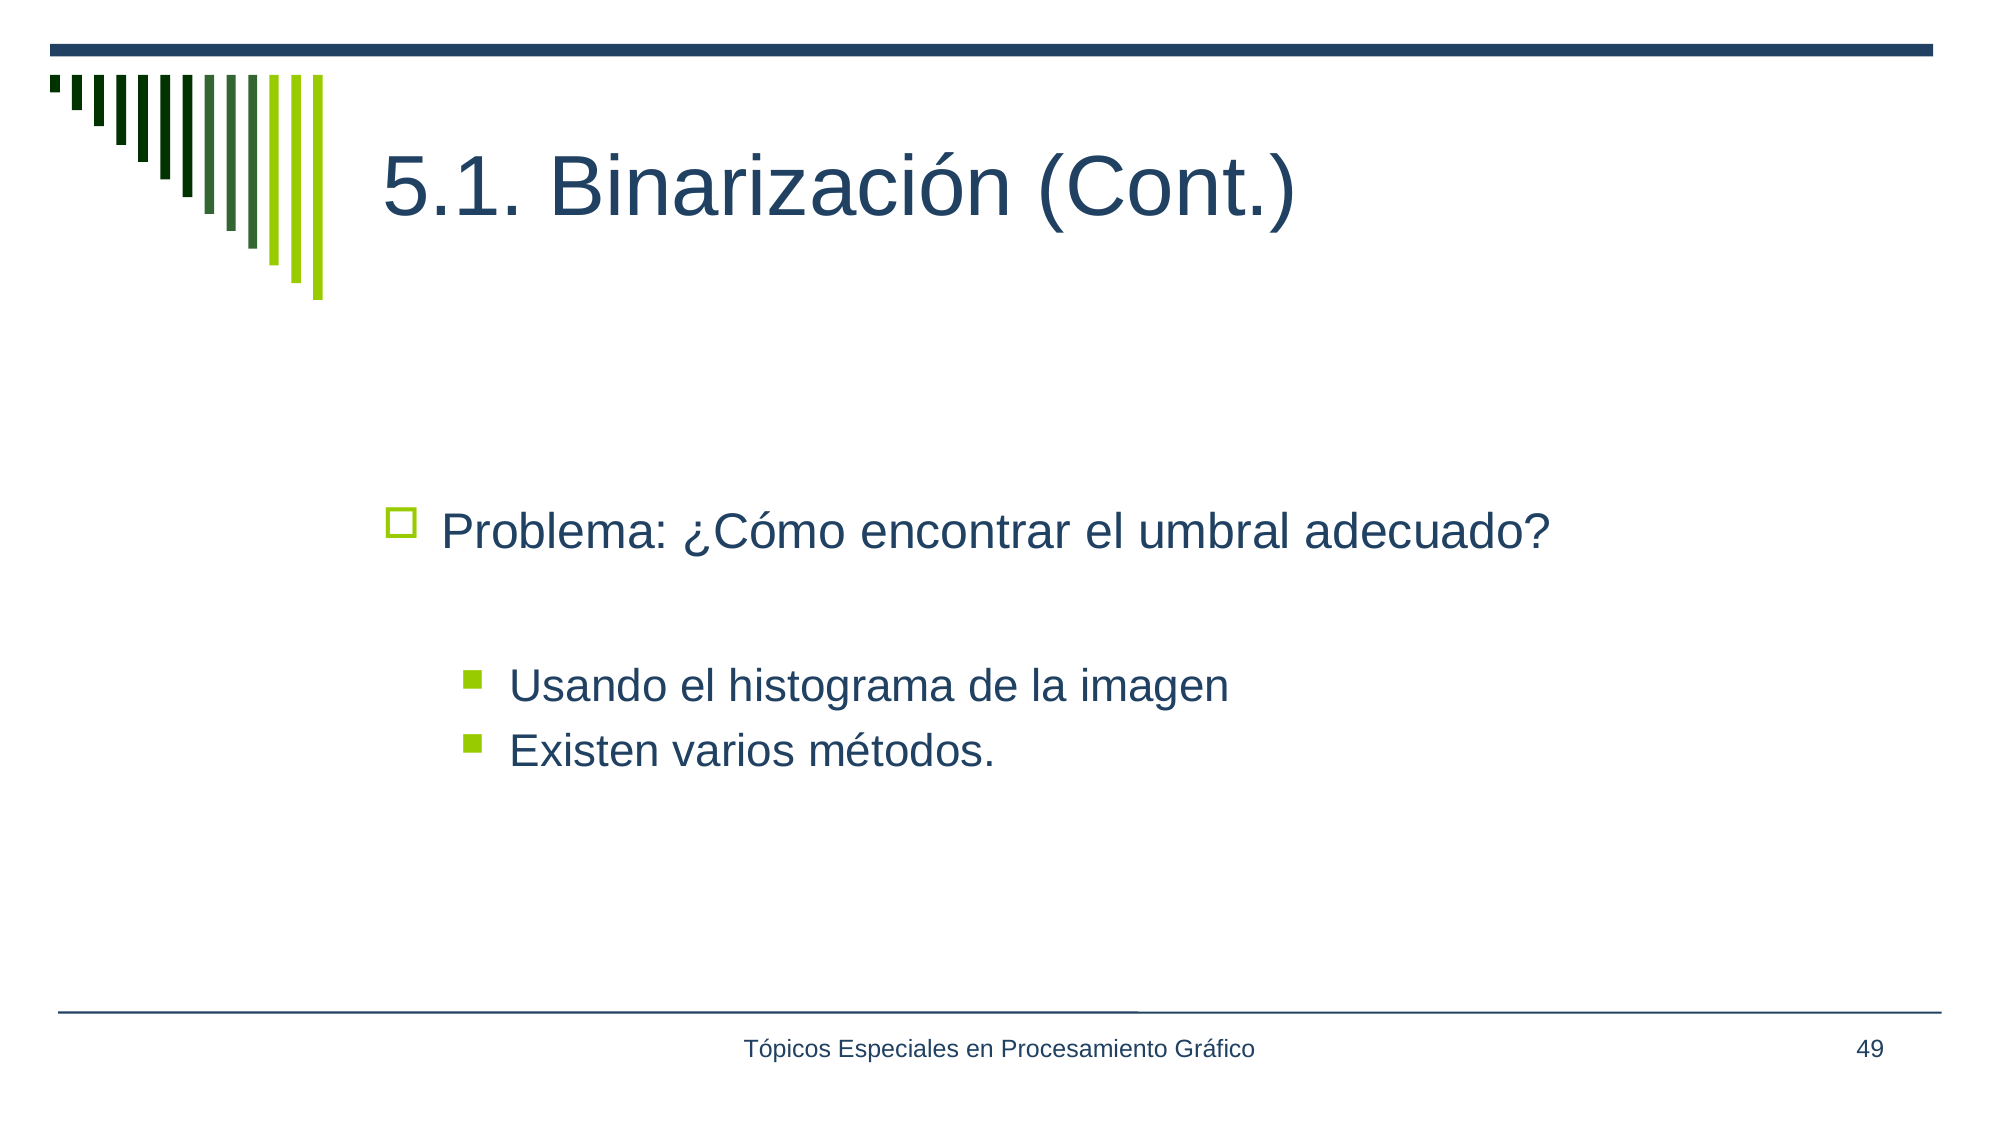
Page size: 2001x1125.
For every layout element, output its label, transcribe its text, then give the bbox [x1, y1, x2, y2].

text_box Usando el histograma de la imagen Existen varios métodos. [366, 648, 1901, 831]
slide_number 49 [1433, 1024, 1901, 1101]
footer Tópicos Especiales en Procesamiento Gráfico [683, 1024, 1317, 1101]
title 5.1. Binarización (Cont.) [366, 74, 1901, 288]
list Problema: ¿Cómo encontrar el umbral adecuado? [366, 490, 1901, 585]
